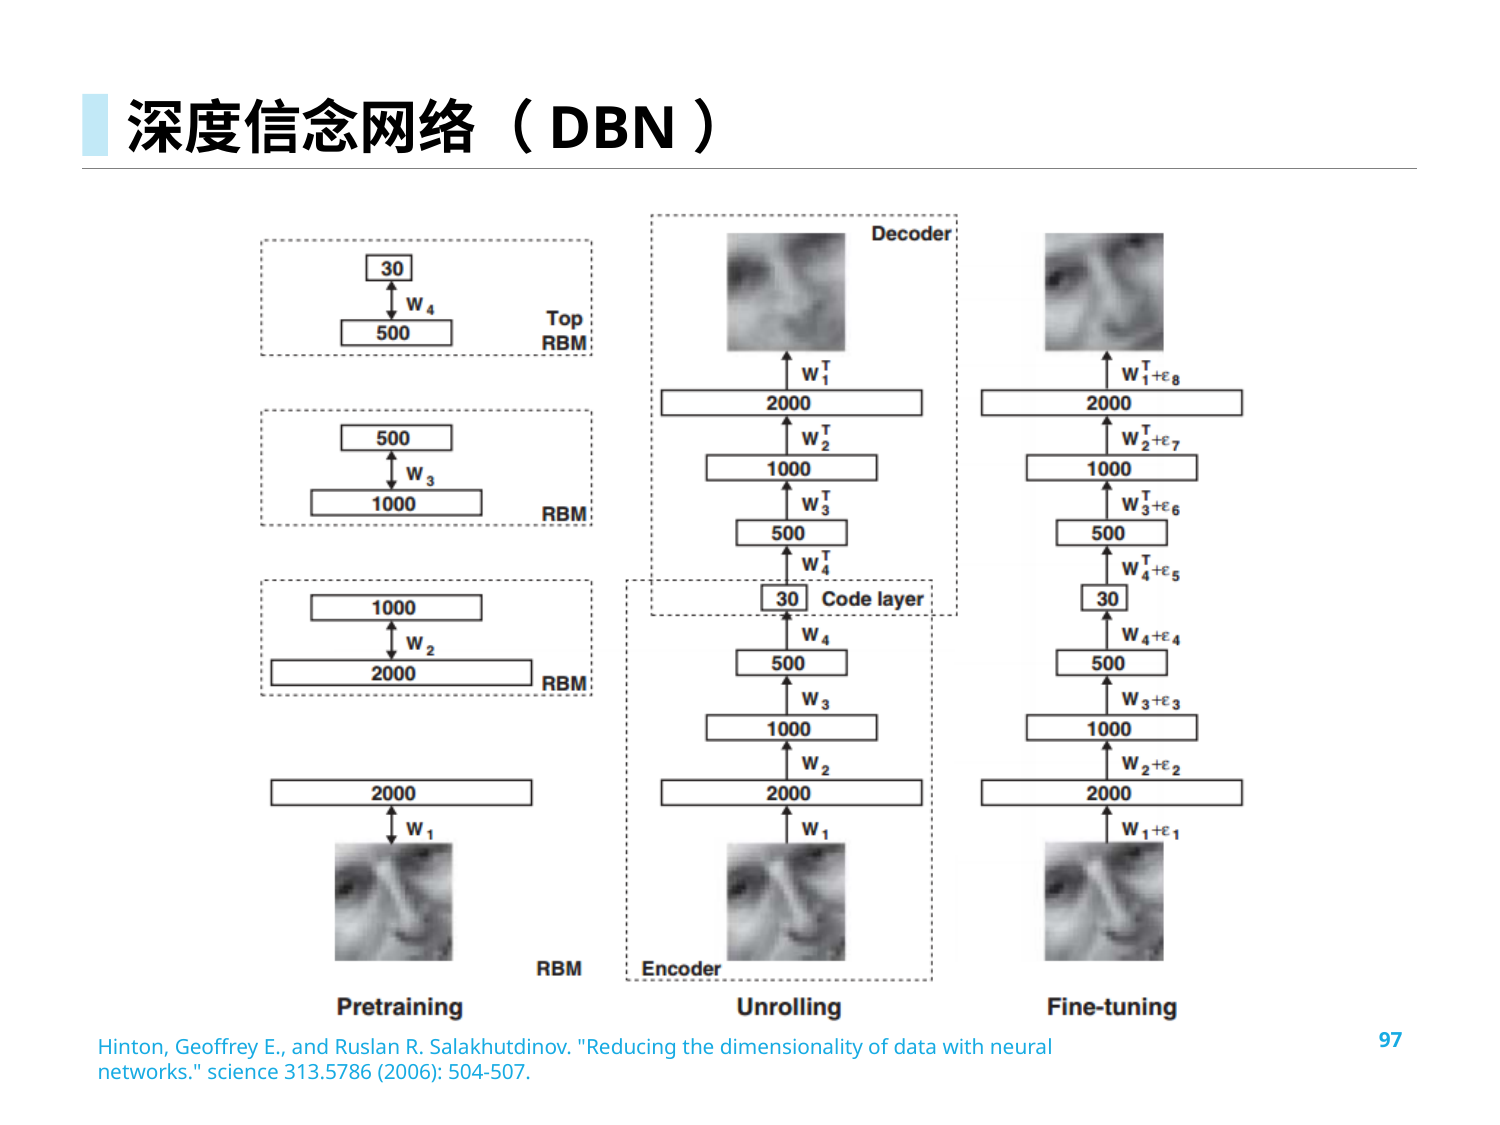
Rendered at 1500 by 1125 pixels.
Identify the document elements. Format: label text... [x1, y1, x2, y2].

footer Hinton, Geoffrey E., and Ruslan R. Salakhutdinov. "Reducing the dimensionality of data with neural networks." science 313.5786 (2006): 504-507. [82, 1023, 1196, 1094]
title 深度信念网络（DBN） [111, 0, 1447, 169]
slide_number 97 [1196, 1023, 1418, 1058]
picture [246, 207, 1253, 1024]
